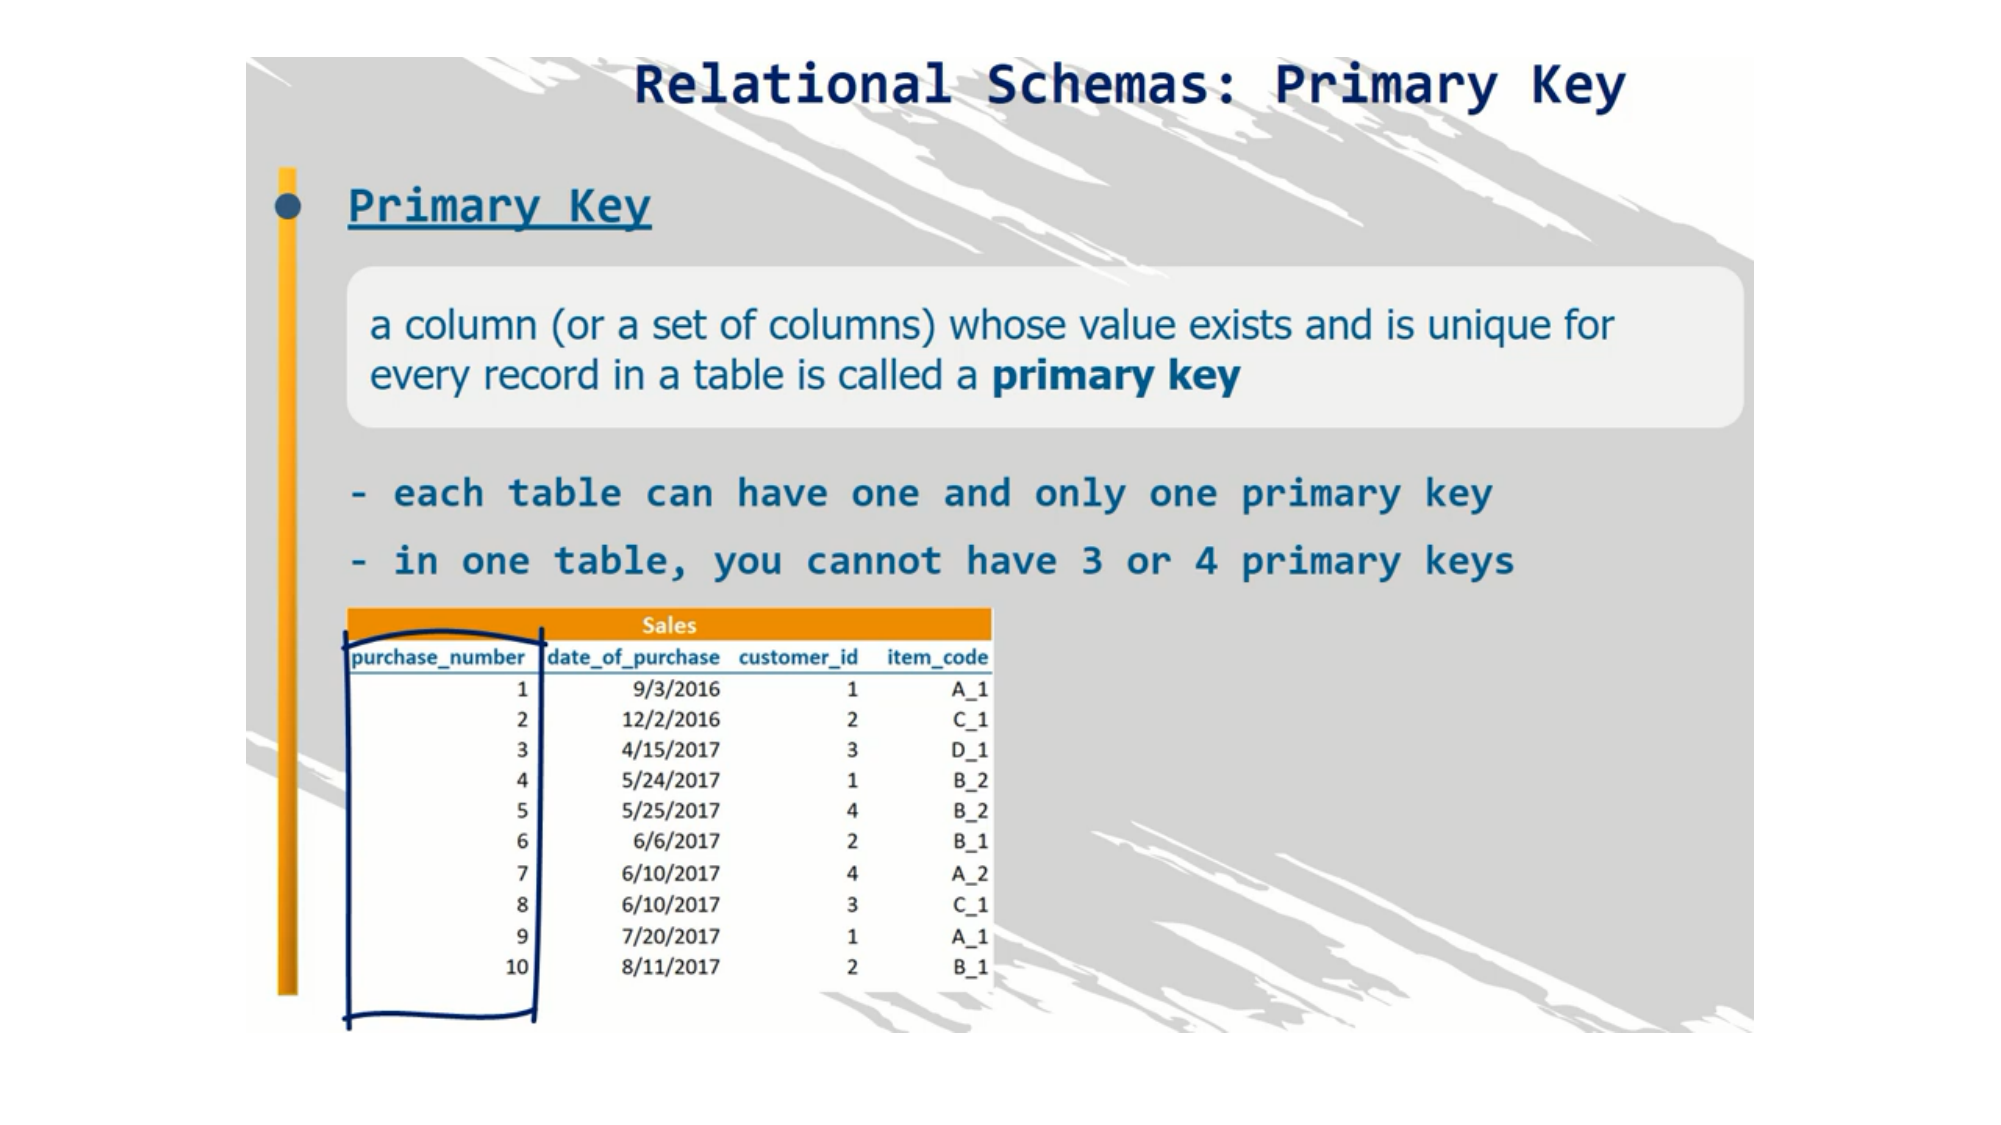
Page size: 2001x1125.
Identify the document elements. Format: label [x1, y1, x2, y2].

picture [245, 57, 1754, 1033]
